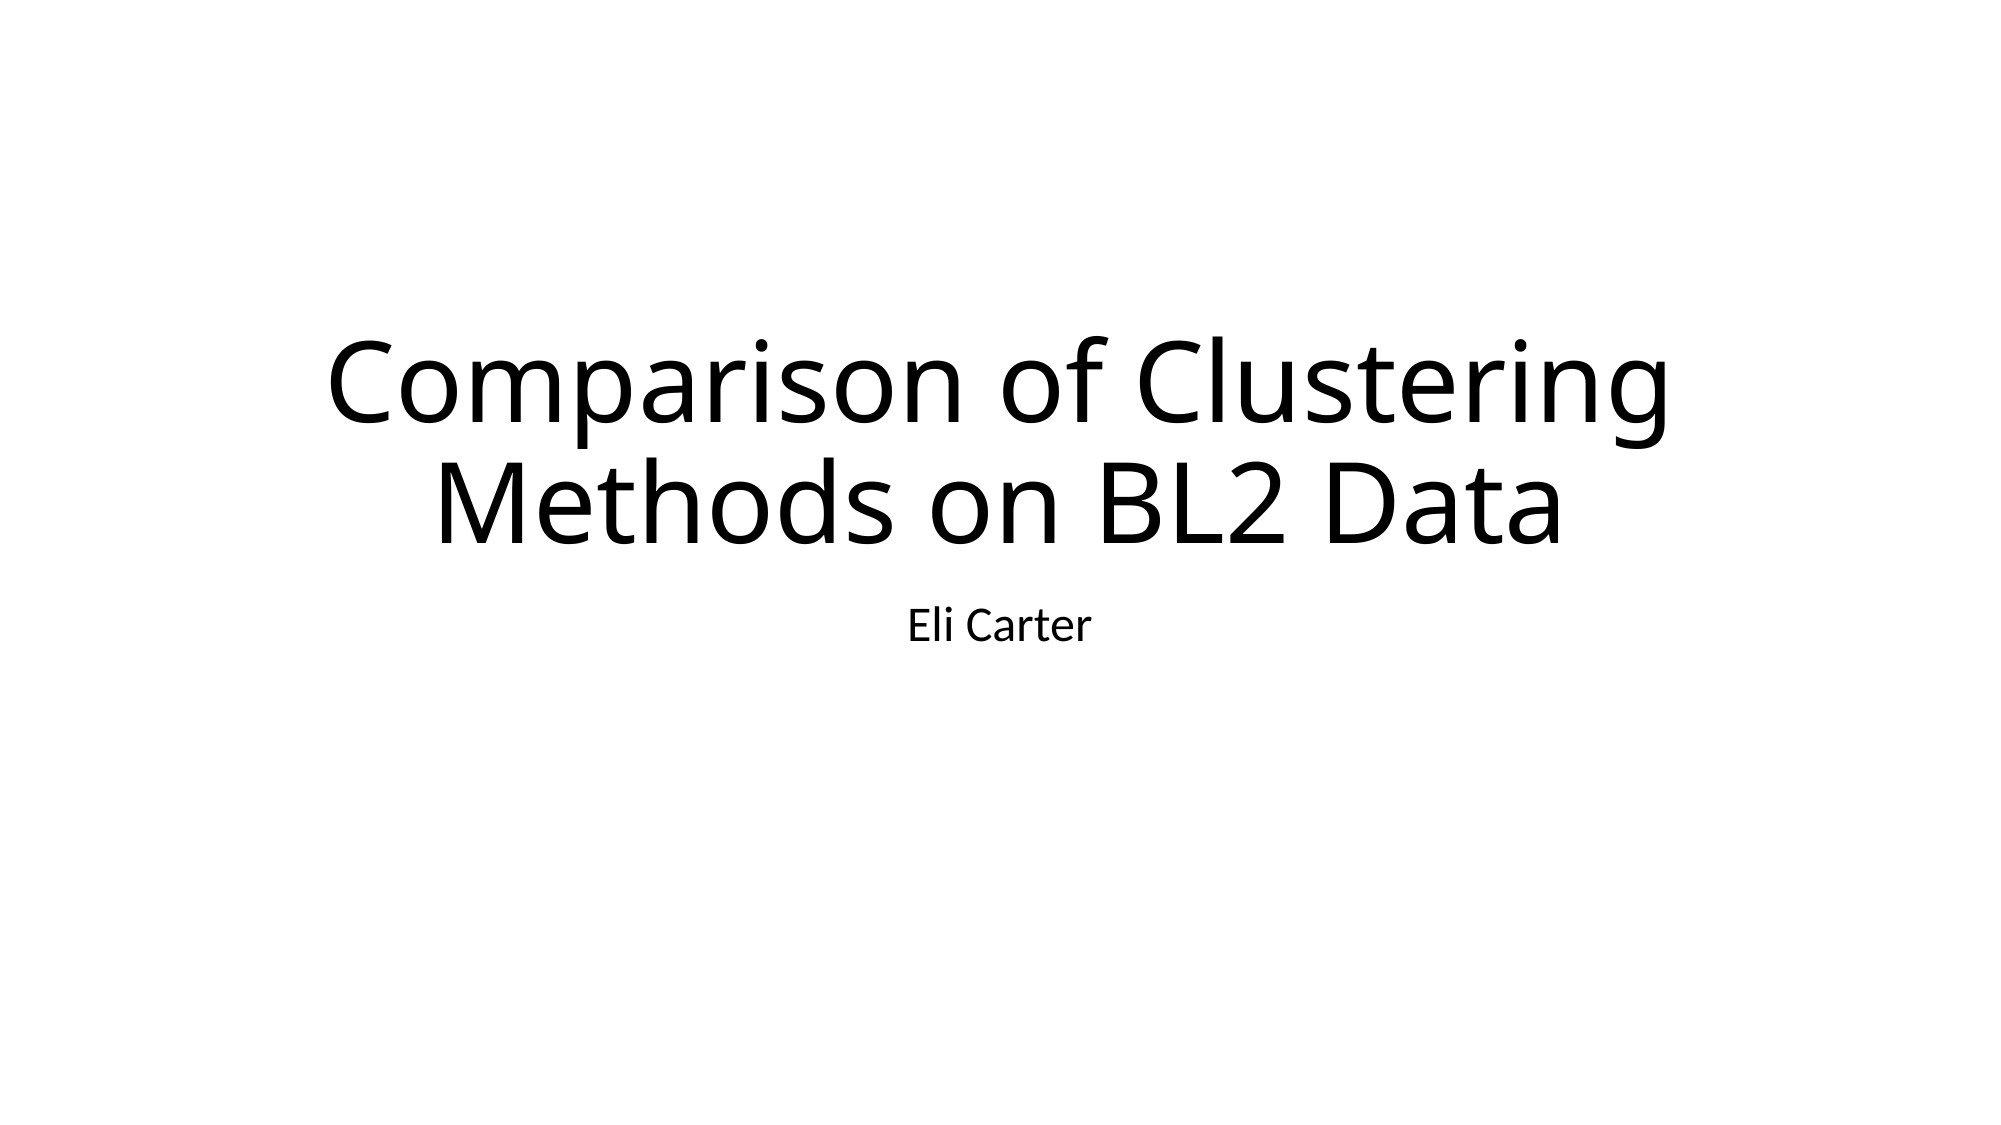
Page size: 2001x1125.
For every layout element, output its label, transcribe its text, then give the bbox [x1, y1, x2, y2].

subtitle Eli Carter [249, 590, 1750, 863]
title Comparison of Clustering Methods on BL2 Data [249, 184, 1750, 576]
